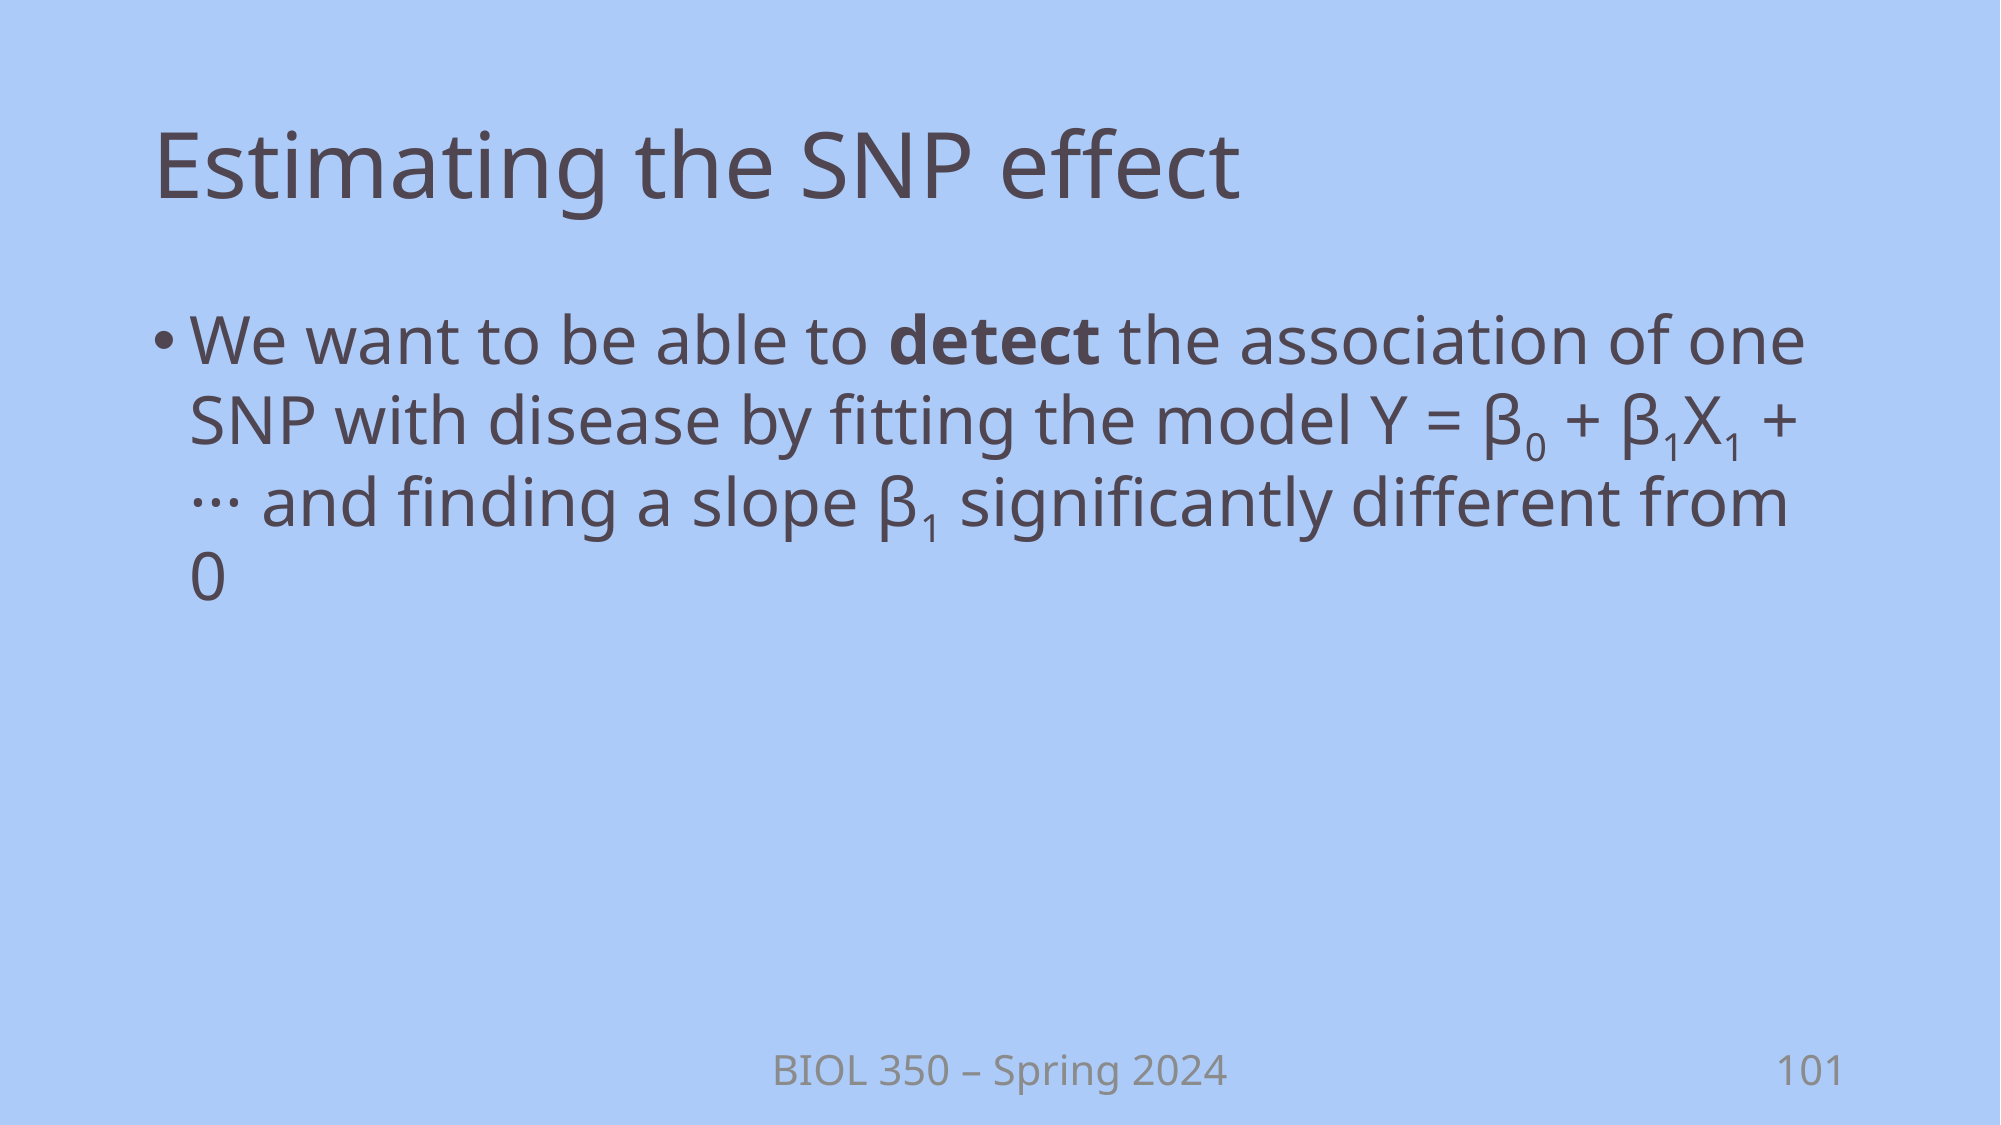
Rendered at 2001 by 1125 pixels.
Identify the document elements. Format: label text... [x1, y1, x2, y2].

footer BIOL 350 – Spring 2024 [662, 1042, 1338, 1103]
list We want to be able to detect the association of one SNP with disease by fitting the model Y = β0 + β1X1 + ··· and finding a slope β1 significantly different from 0 [137, 299, 1863, 1014]
slide_number 101 [1412, 1042, 1863, 1103]
title Estimating the SNP effect [137, 59, 1863, 278]
